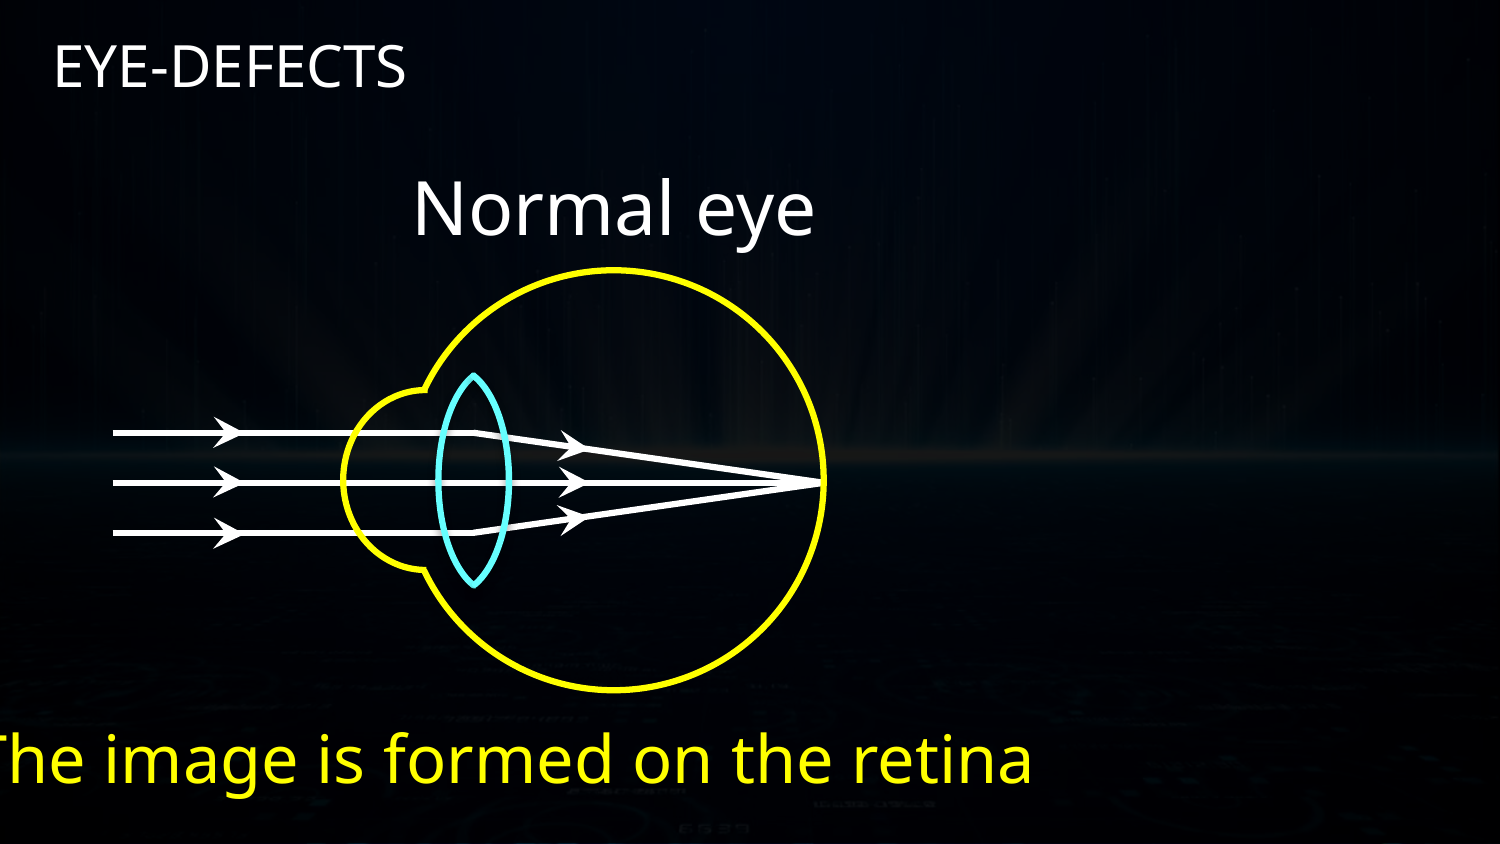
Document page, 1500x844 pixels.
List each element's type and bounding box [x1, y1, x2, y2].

text_box [342, 269, 824, 691]
text_box [112, 432, 337, 535]
picture [0, 0, 1500, 844]
